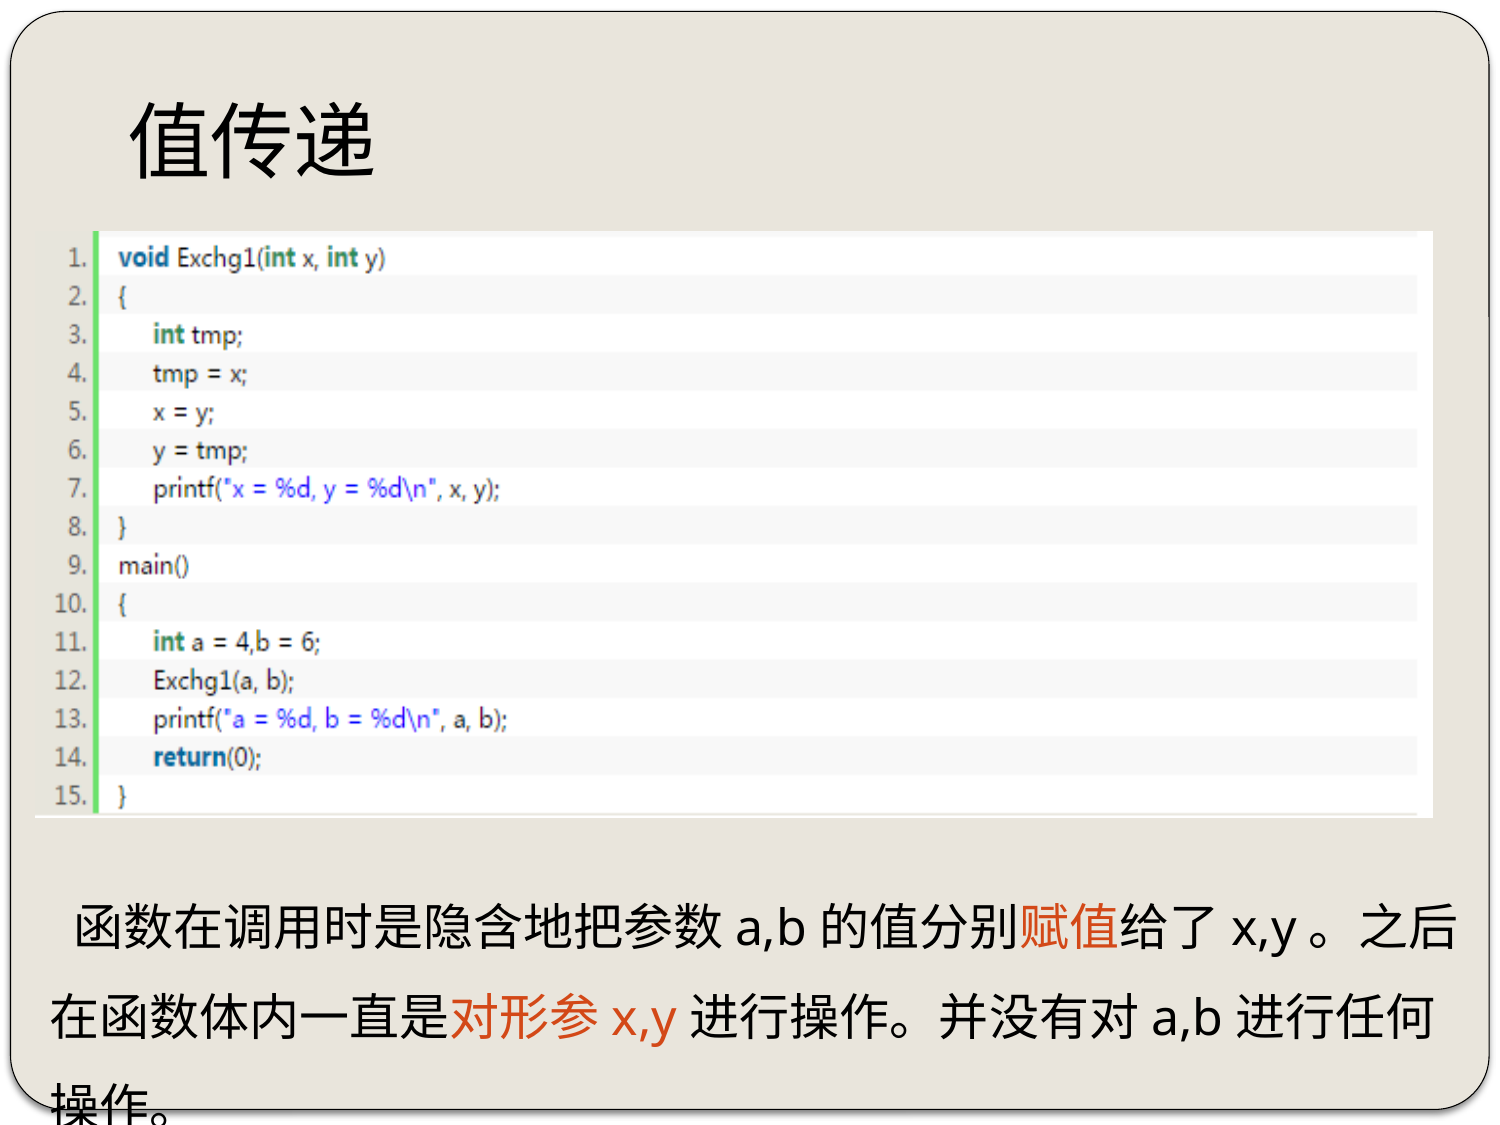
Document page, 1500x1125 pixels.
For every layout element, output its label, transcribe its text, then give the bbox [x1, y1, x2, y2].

text_box 函数在调用时是隐含地把参数a,b的值分别赋值给了x,y。之后在函数体内一直是对形参x,y进行操作。并没有对a,b进行任何操作。 [35, 857, 1483, 1125]
picture [34, 231, 1434, 818]
title 值传递 [112, 35, 1388, 204]
